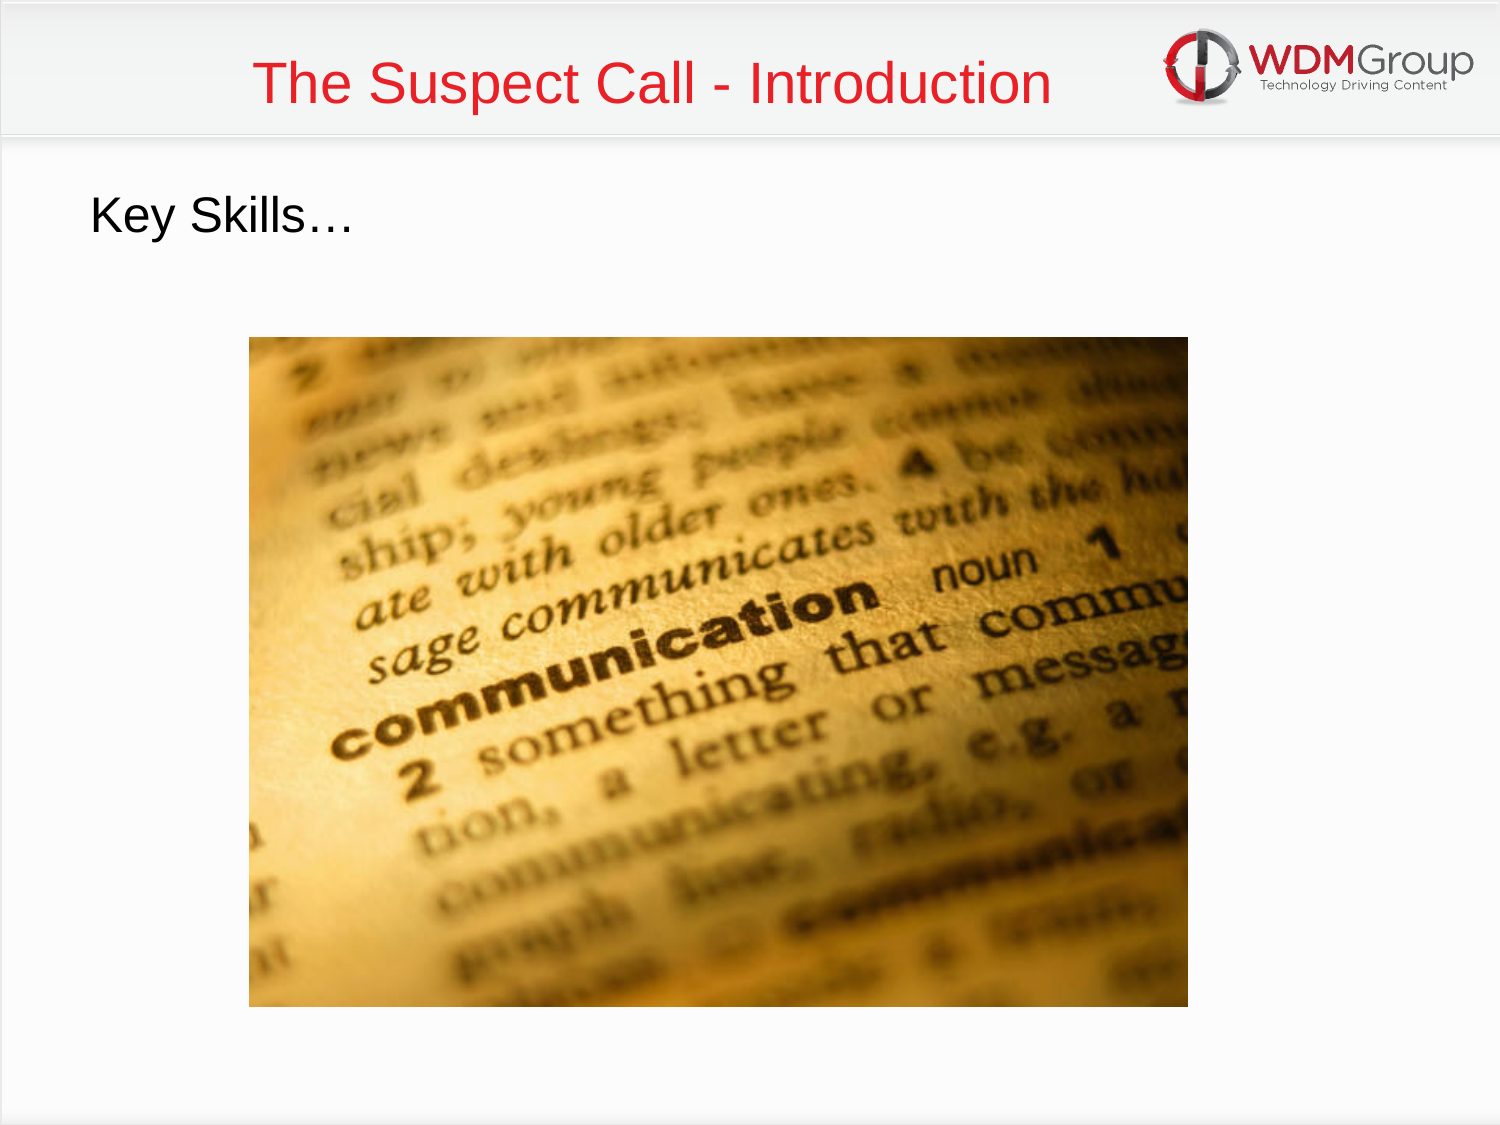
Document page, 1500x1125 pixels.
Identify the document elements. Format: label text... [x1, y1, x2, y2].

text_box Key Skills… [74, 174, 1338, 325]
text_box The Suspect Call - Introduction [237, 37, 1425, 138]
picture [0, 0, 1500, 1125]
